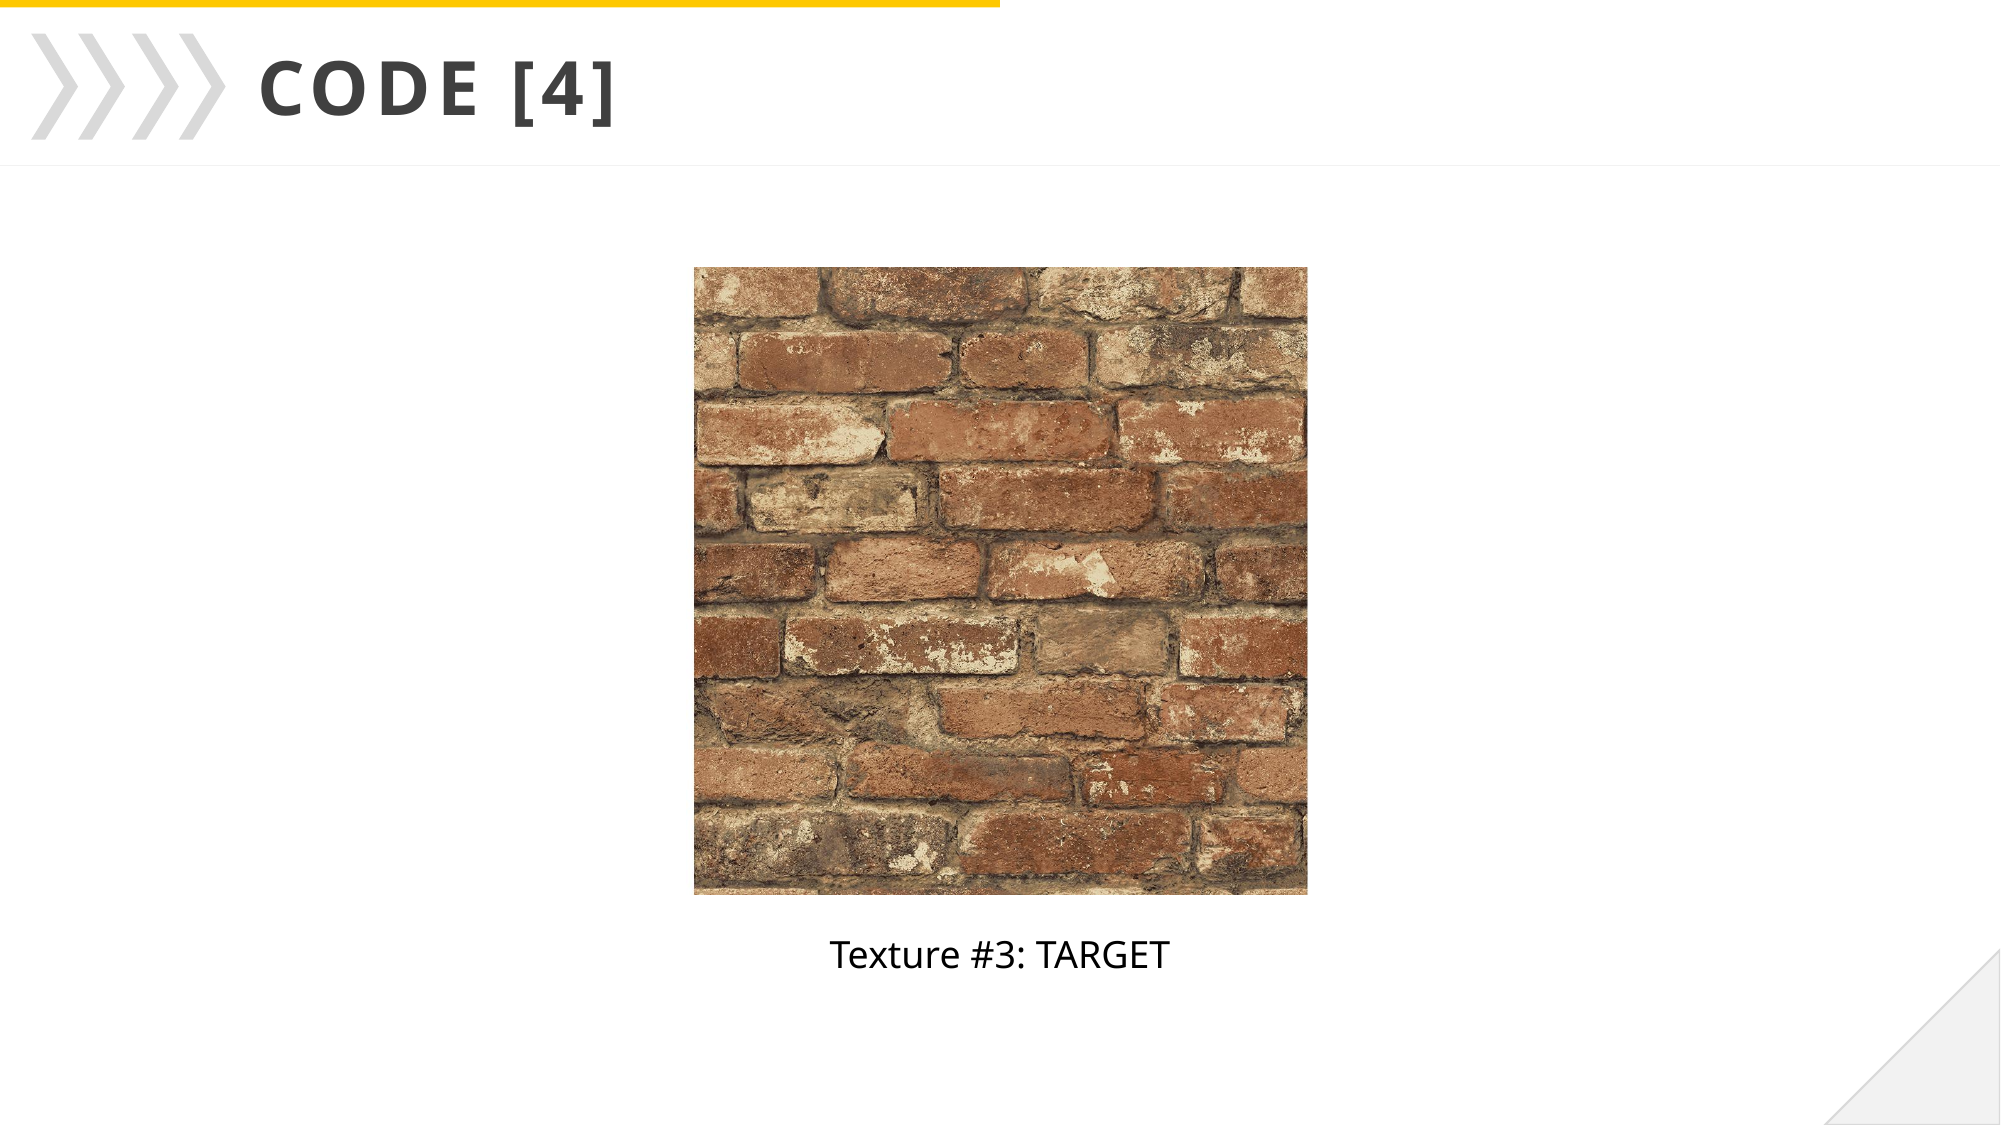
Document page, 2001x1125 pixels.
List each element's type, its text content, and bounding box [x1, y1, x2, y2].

text_box Texture #3: TARGET [686, 923, 1314, 984]
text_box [31, 33, 125, 140]
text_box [131, 33, 226, 140]
text_box CODE [4] [242, 33, 632, 139]
picture [686, 267, 1314, 895]
text_box [0, 0, 1001, 8]
